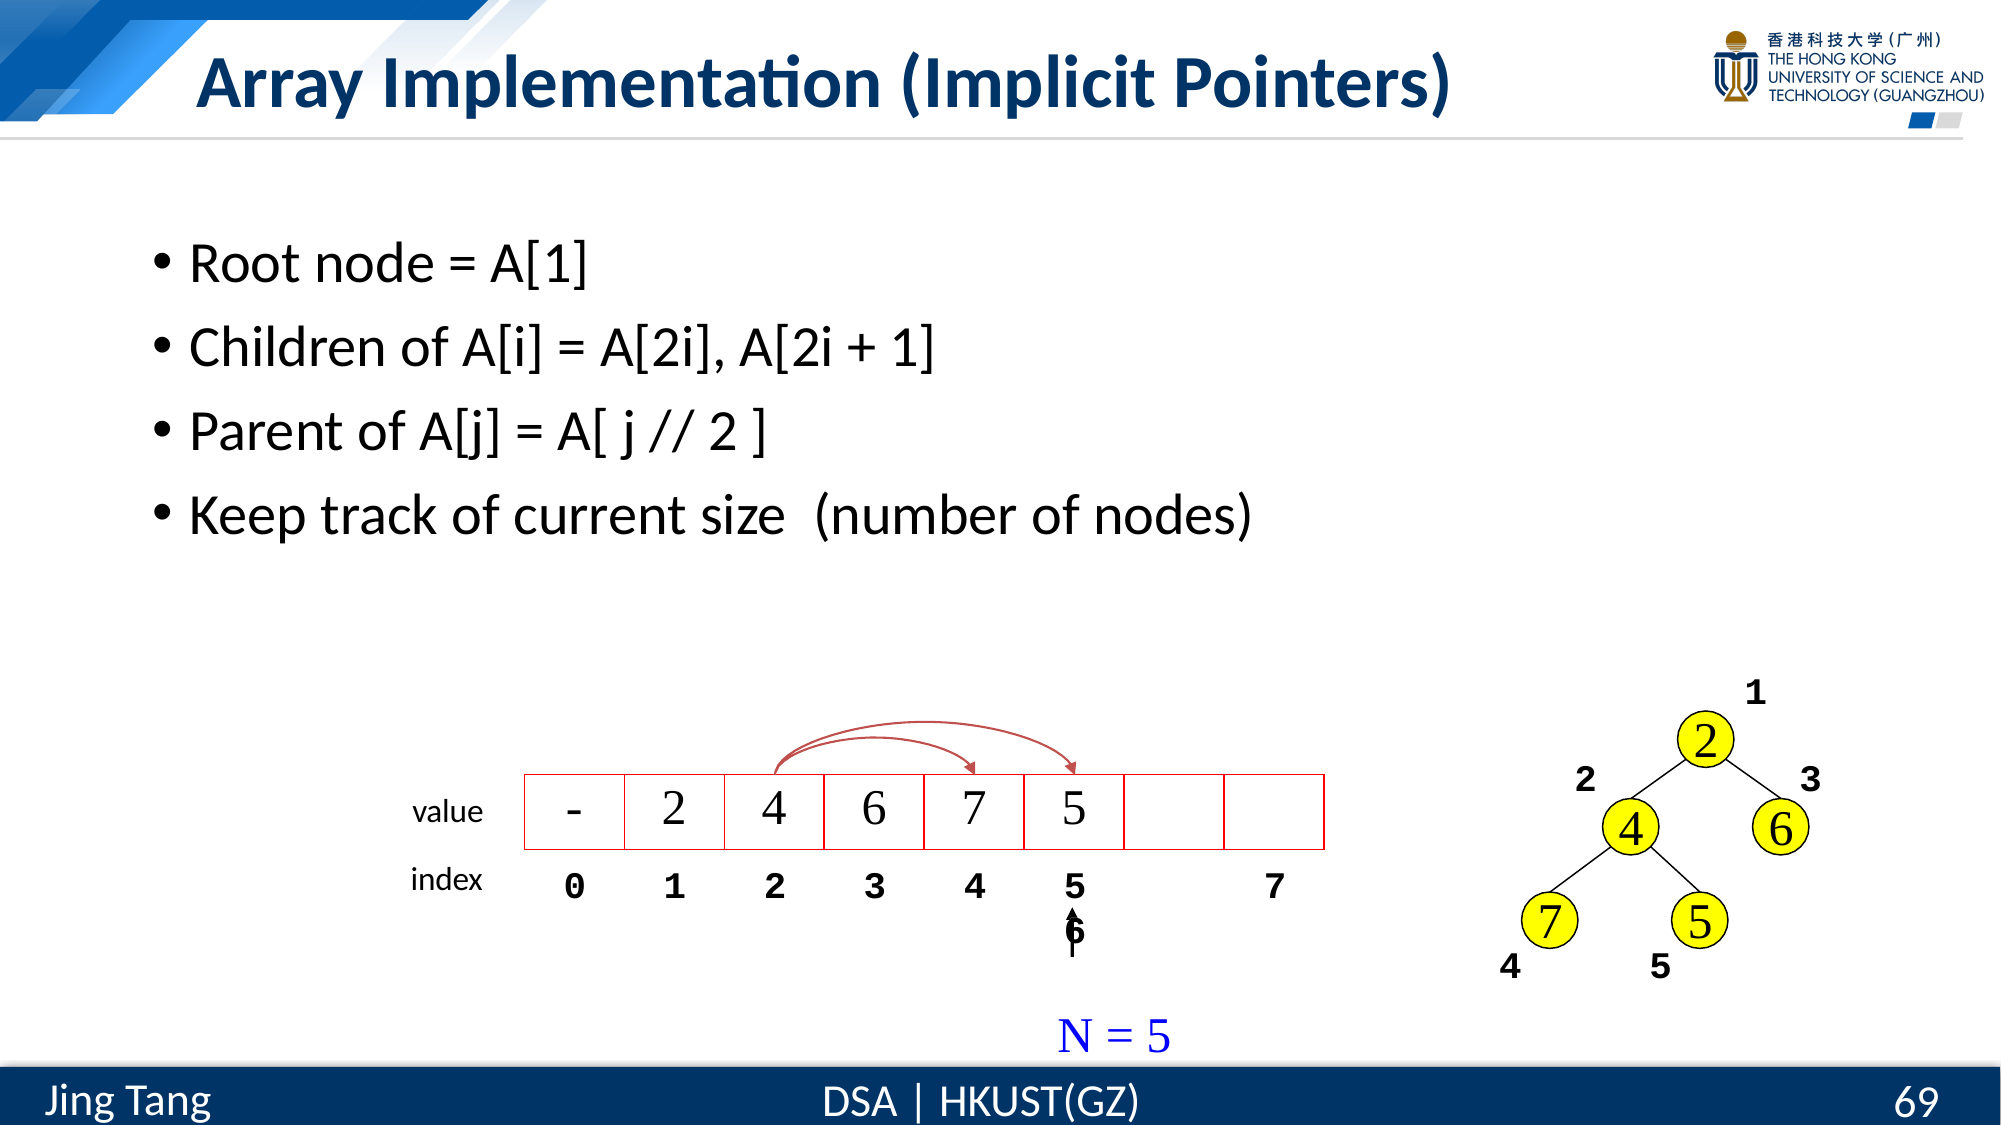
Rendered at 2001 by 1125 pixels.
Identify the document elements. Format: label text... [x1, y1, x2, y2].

text_box 7 [1553, 886, 1565, 891]
table_header 5 [1025, 775, 1123, 849]
text_box 2 [761, 858, 789, 906]
text_box 7 [1535, 886, 1556, 891]
text_box 2 [1572, 751, 1596, 799]
table_header 4 [725, 775, 823, 849]
table_header 6 [825, 775, 923, 849]
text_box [1520, 891, 1579, 950]
text_box 4 [1497, 939, 1521, 987]
text_box [773, 720, 1077, 776]
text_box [1630, 758, 1782, 950]
text_box 4 [961, 858, 989, 906]
text_box 1 [661, 858, 689, 906]
title Array Implementation (Implicit Pointers) [181, 25, 1714, 130]
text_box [1601, 797, 1630, 856]
picture [1714, 31, 1984, 102]
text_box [1676, 710, 1810, 856]
text_box value index [408, 786, 487, 897]
table_header [1225, 775, 1323, 849]
text_box 3 [1810, 751, 1821, 799]
table_header 2 [625, 775, 724, 849]
text_box 5 6 N = 5 [1055, 858, 1189, 1063]
text_box 5 [1647, 950, 1671, 987]
text_box 1 2 [1691, 670, 1768, 710]
text_box 4 [1616, 793, 1630, 797]
text_box 7 [1261, 858, 1289, 906]
text_box 3 [861, 858, 889, 906]
table_header 7 [925, 775, 1023, 849]
table_header - [525, 775, 624, 849]
text_box 0 [561, 858, 589, 906]
slide_number 69 [1878, 1068, 2000, 1125]
table_header [1125, 775, 1223, 849]
